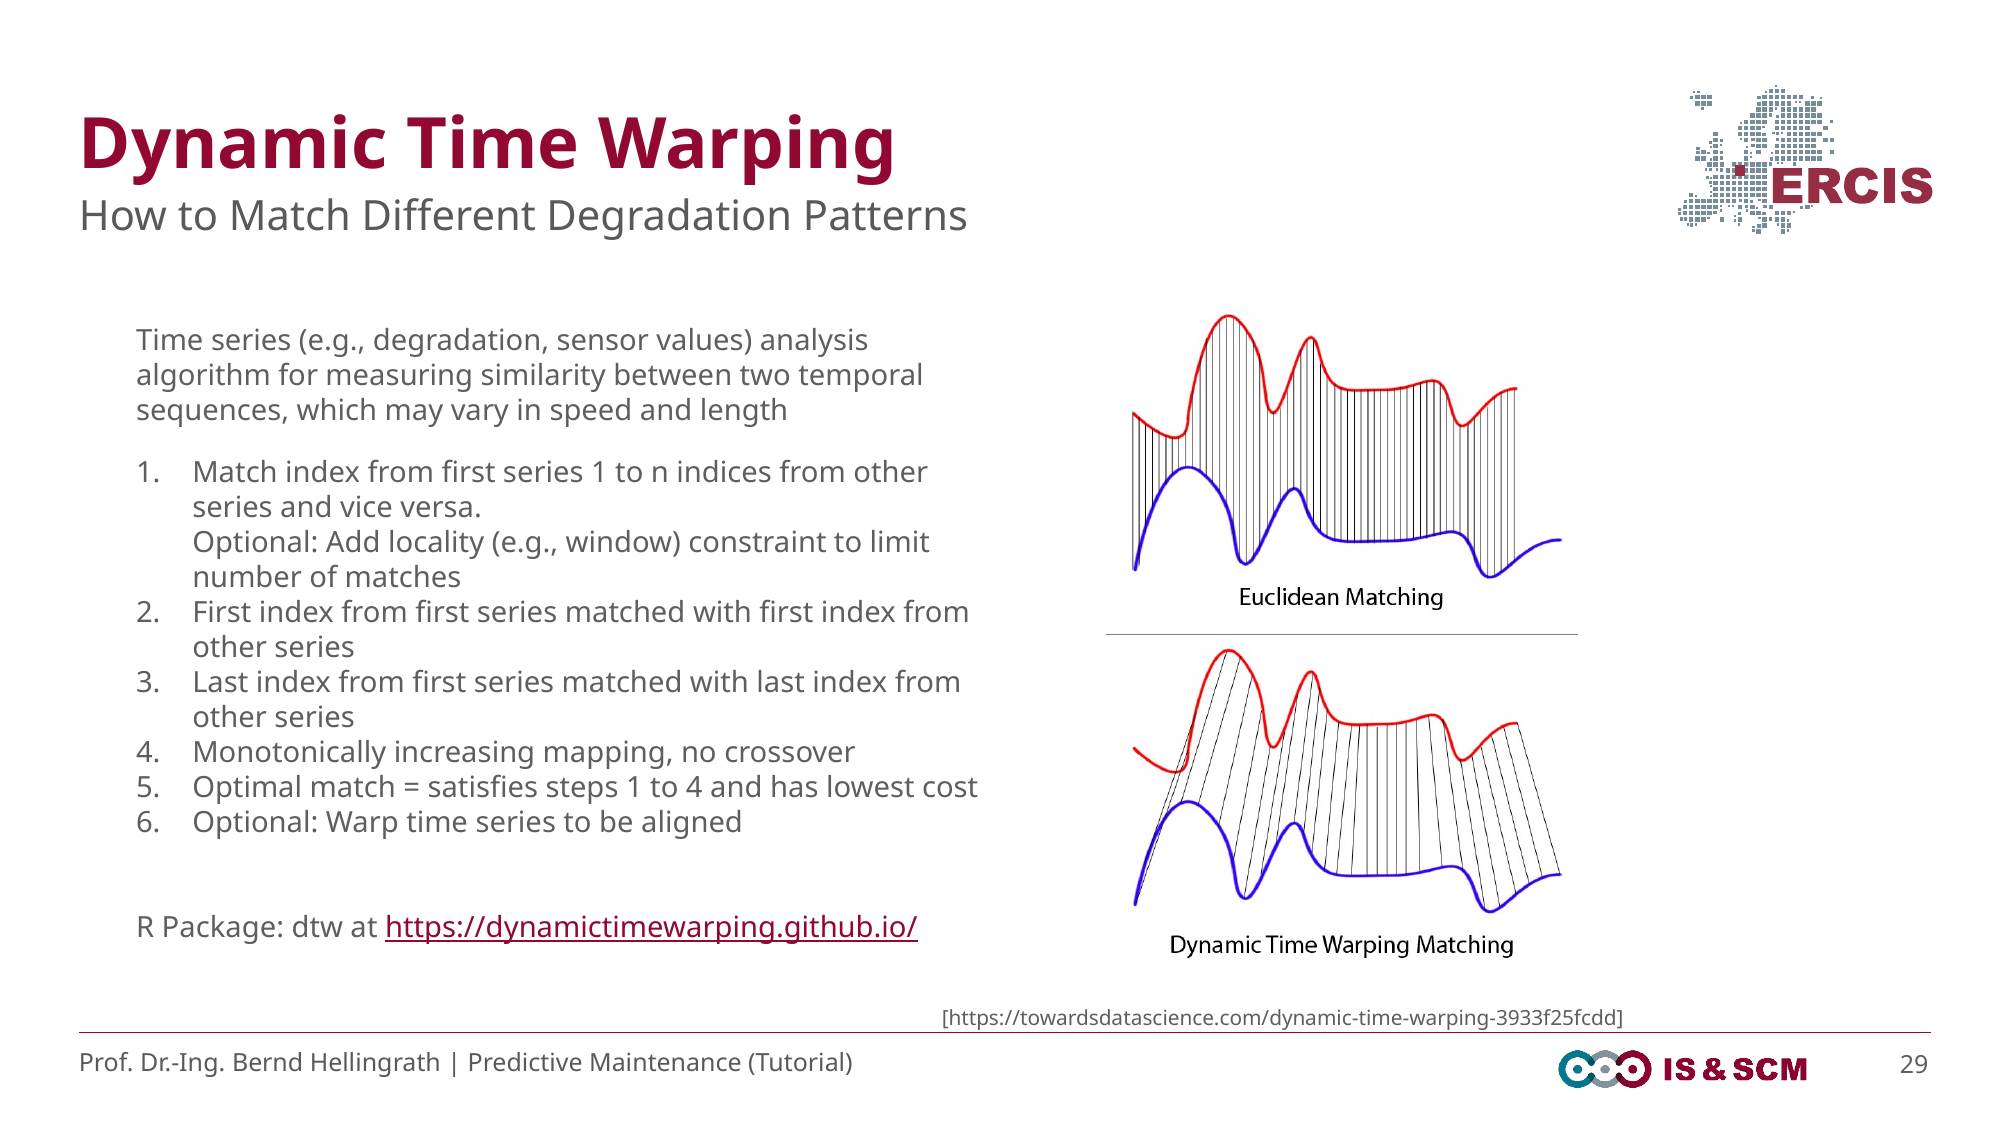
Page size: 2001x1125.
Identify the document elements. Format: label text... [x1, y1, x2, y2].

text_box Match index from first series 1 to n indices from other series and vice versa. Optional: Add locality (e.g., window) constraint to limit number of matches First index from first series matched with first index from other series Last index from first series matched with last index from other series Monotonically increasing mapping, no crossover Optimal match = satisfies steps 1 to 4 and has lowest cost Optional: Warp time series to be aligned R Package: dtw at https://dynamictimewarping.github.io/ [121, 446, 1016, 991]
text_box Time series (e.g., degradation, sensor values) analysis algorithm for measuring similarity between two temporal sequences, which may vary in speed and length [121, 313, 968, 446]
picture [1533, 1046, 1831, 1090]
text_box [https://towardsdatascience.com/dynamic-time-warping-3933f25fcdd] [840, 997, 1639, 1037]
picture [1106, 303, 1578, 972]
title Dynamic Time Warping [78, 84, 1632, 184]
list How to Match Different Degradation Patterns [78, 194, 1632, 240]
